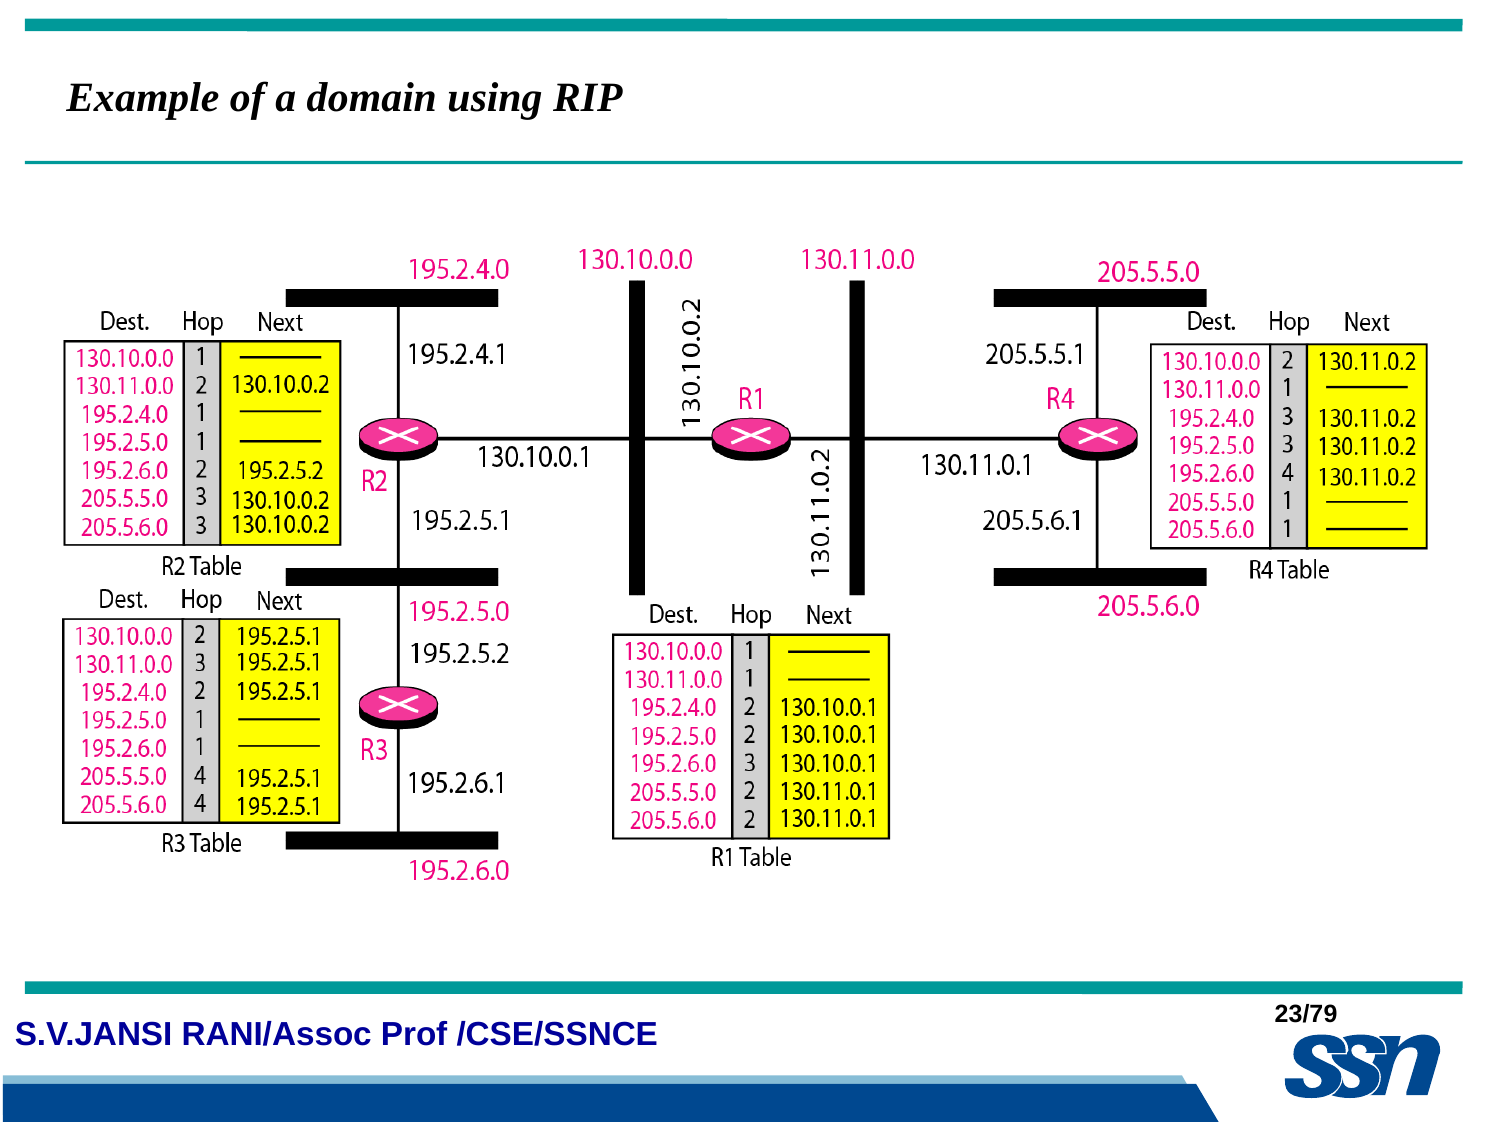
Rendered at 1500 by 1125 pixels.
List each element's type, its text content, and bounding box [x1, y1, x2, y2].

picture [62, 243, 1428, 888]
text_box Example of a domain using RIP [51, 62, 638, 128]
